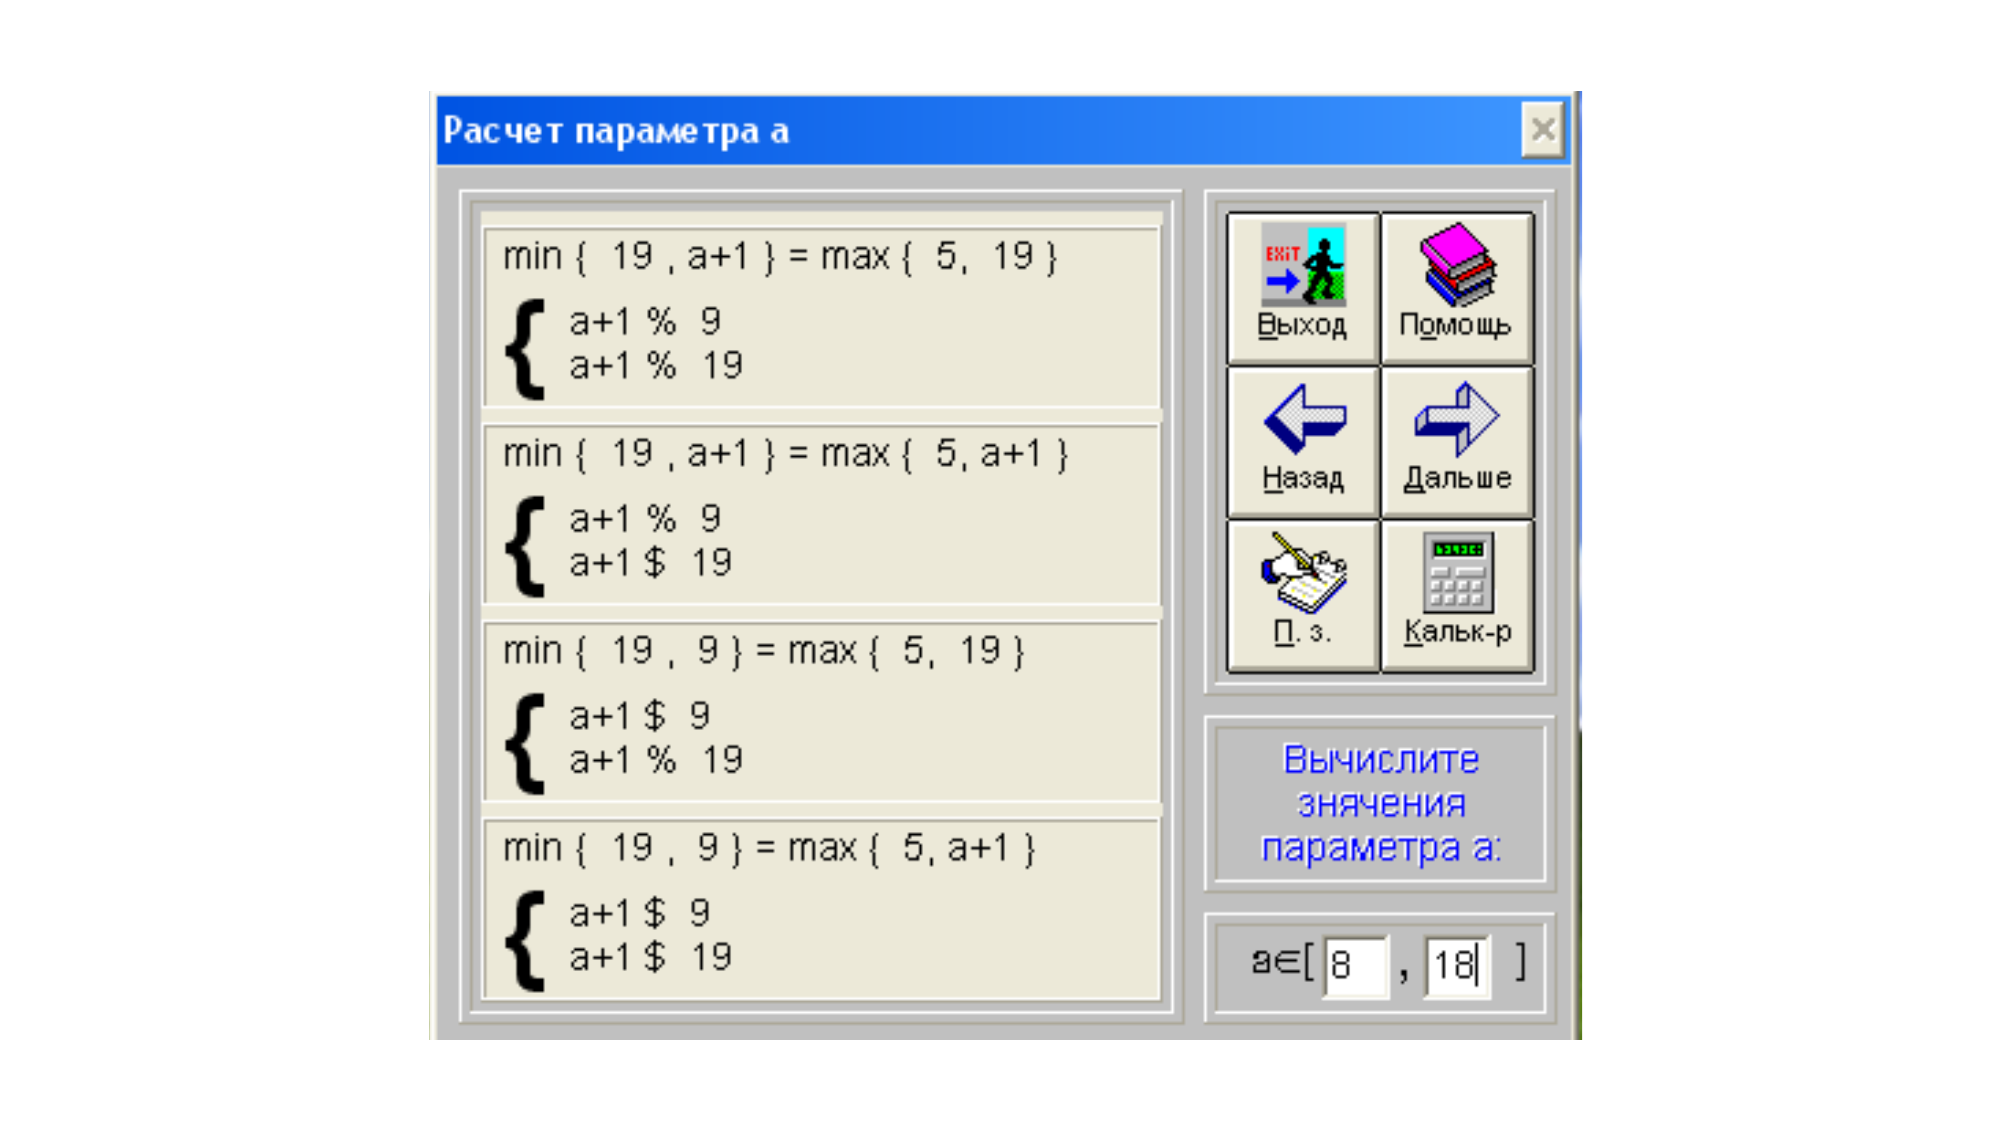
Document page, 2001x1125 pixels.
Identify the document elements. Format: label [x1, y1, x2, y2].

list [429, 91, 1583, 1040]
